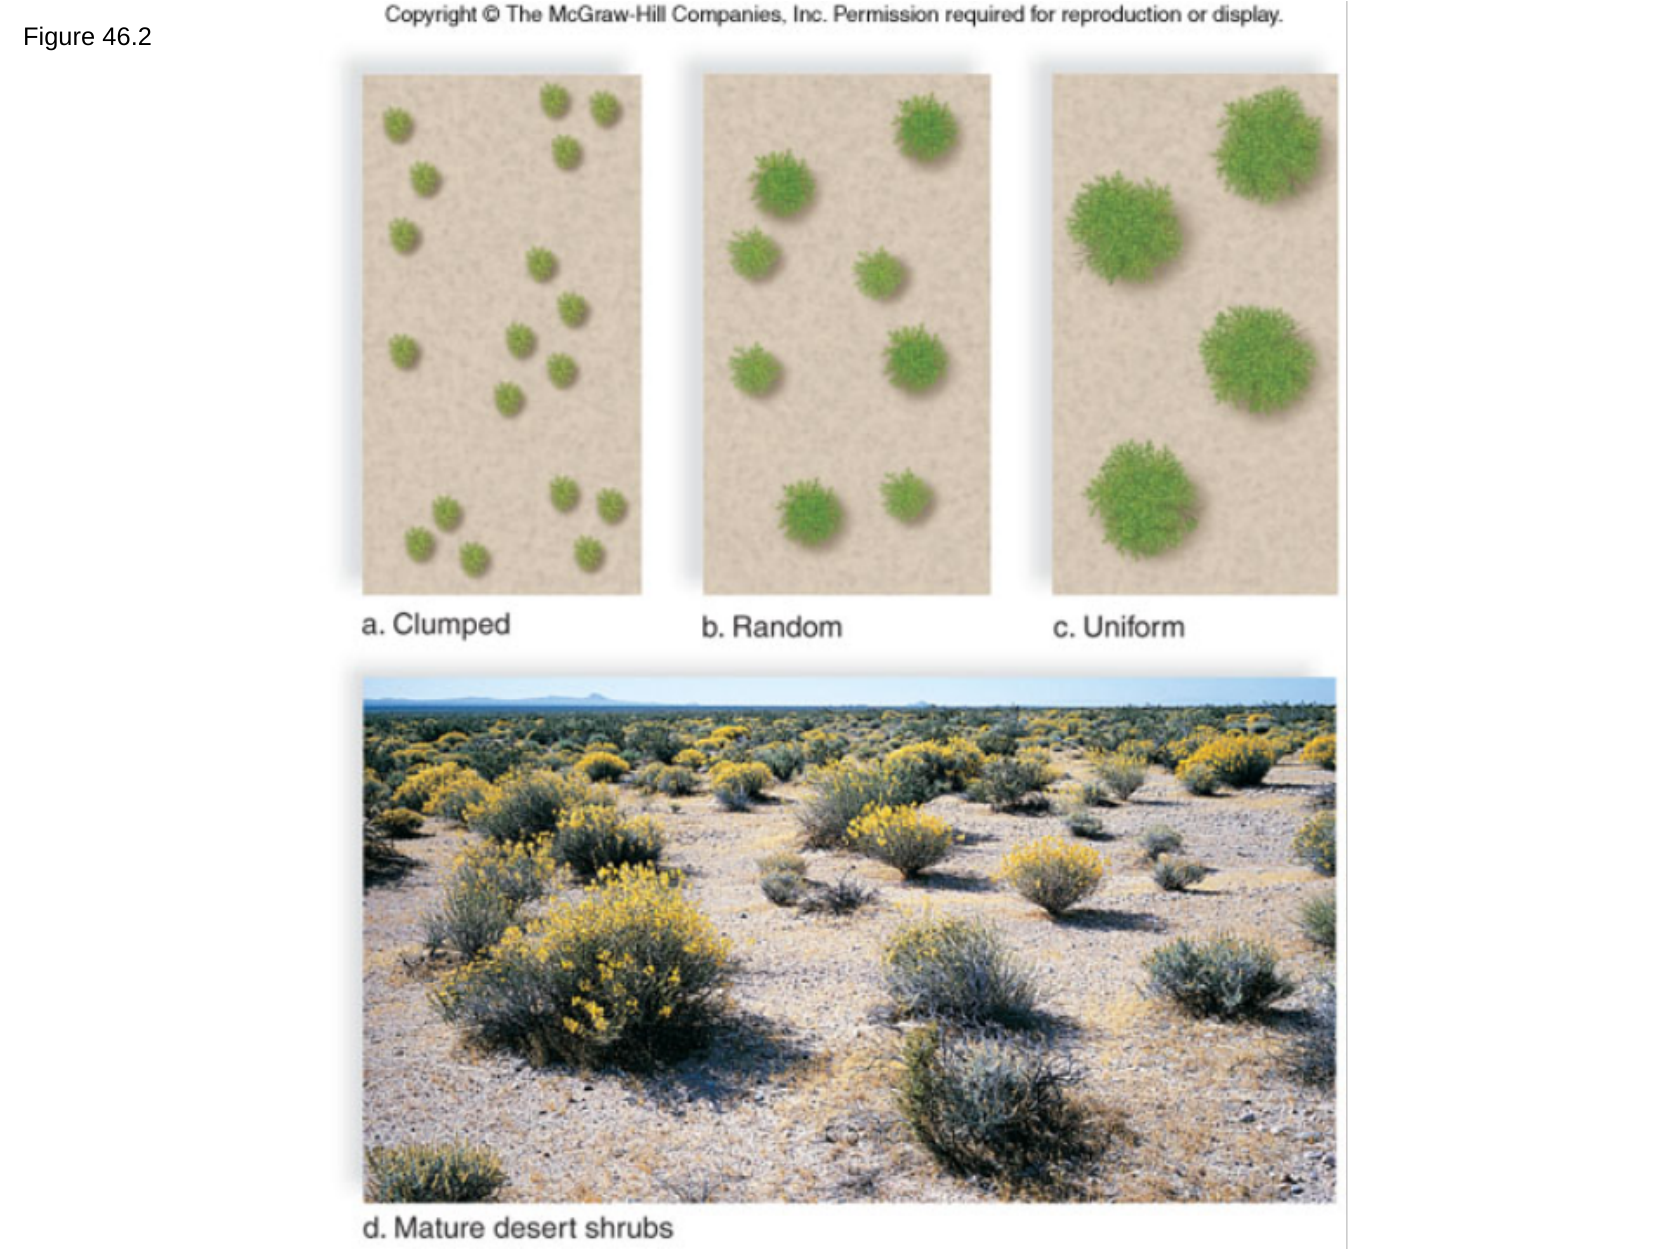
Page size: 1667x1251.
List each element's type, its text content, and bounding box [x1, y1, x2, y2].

picture [319, 1, 1350, 1249]
title Figure 46.2 [16, 8, 314, 57]
